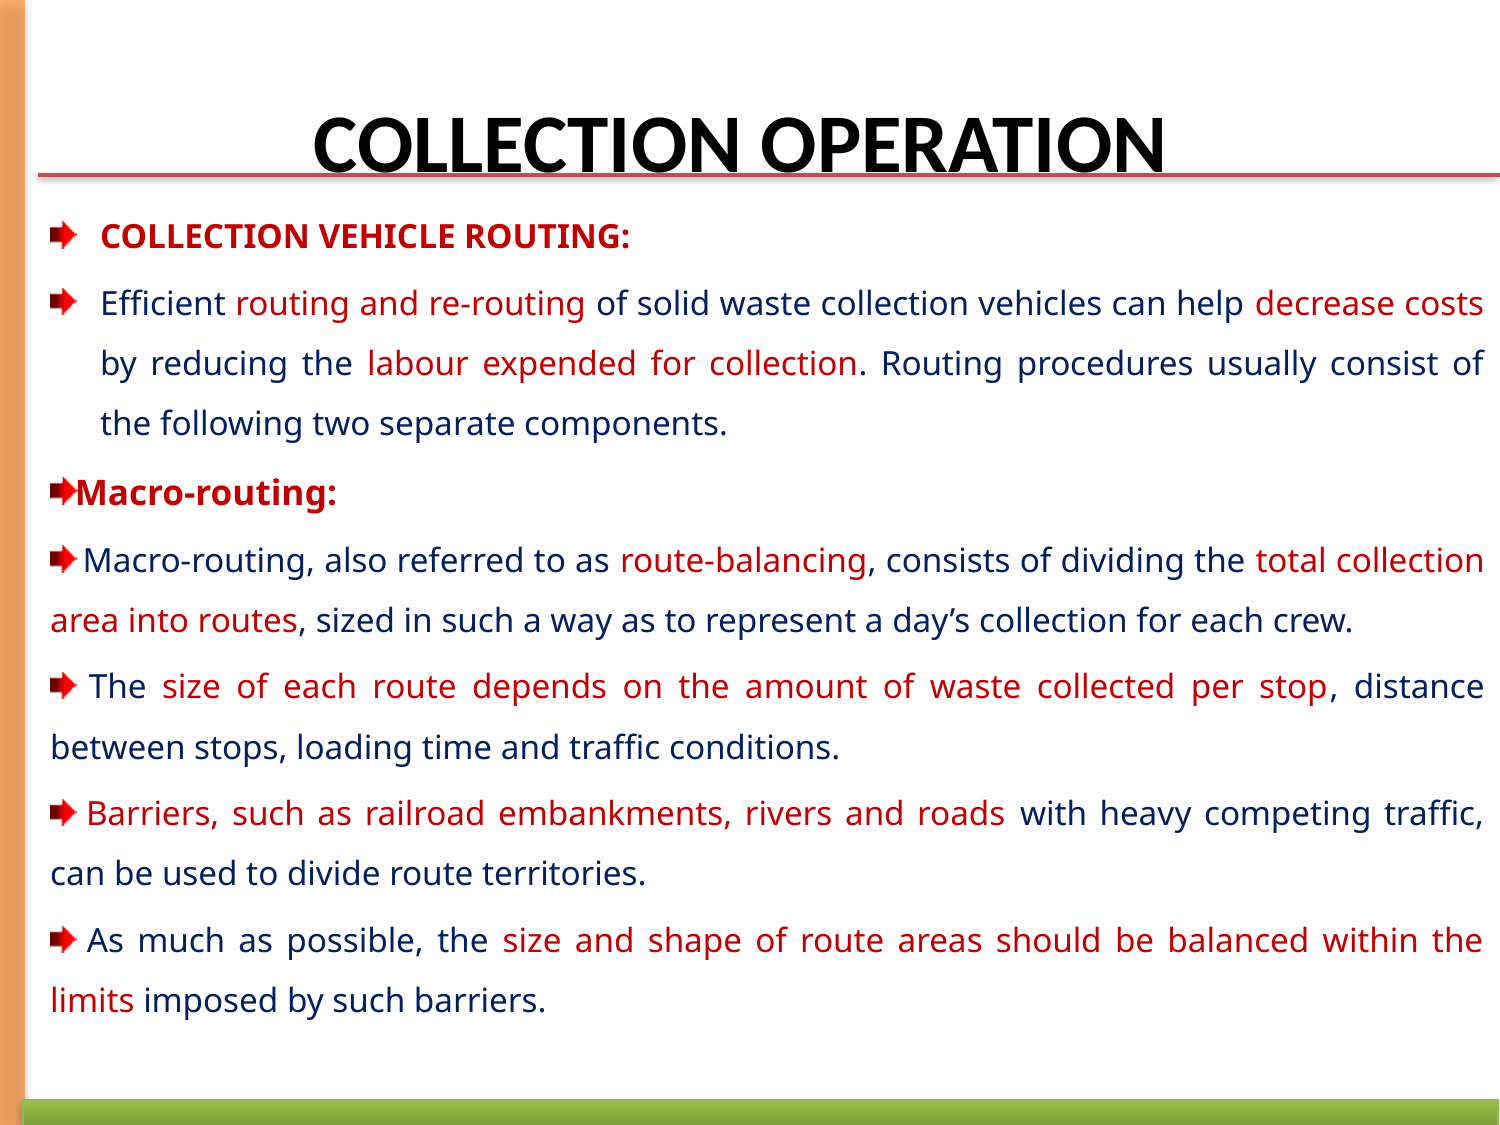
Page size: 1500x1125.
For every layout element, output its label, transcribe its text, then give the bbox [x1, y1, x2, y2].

title COLLECTION OPERATION [75, 45, 1425, 187]
picture [50, 799, 77, 826]
picture [50, 926, 77, 953]
picture [50, 288, 77, 315]
list COLLECTION VEHICLE ROUTING: Efficient routing and re-routing of solid waste collection vehicles can help decrease costs by reducing the labour expended for collection. Routing procedures usually consist of the following two separate components. Macro-routing: Macro-routing, also referred to as route-balancing, consists of dividing the total collection area into routes, sized in such a way as to represent a day’s collection for each crew. The size of each route depends on the amount of waste collected per stop, distance between stops, loading time and traffic conditions. Barriers, such as railroad embankments, rivers and roads with heavy competing traffic, can be used to divide route territories. As much as possible, the size and shape of route areas should be balanced within the limits imposed by such barriers. [35, 187, 1500, 1079]
picture [50, 221, 77, 249]
picture [50, 477, 78, 505]
picture [50, 672, 77, 699]
picture [50, 545, 77, 573]
